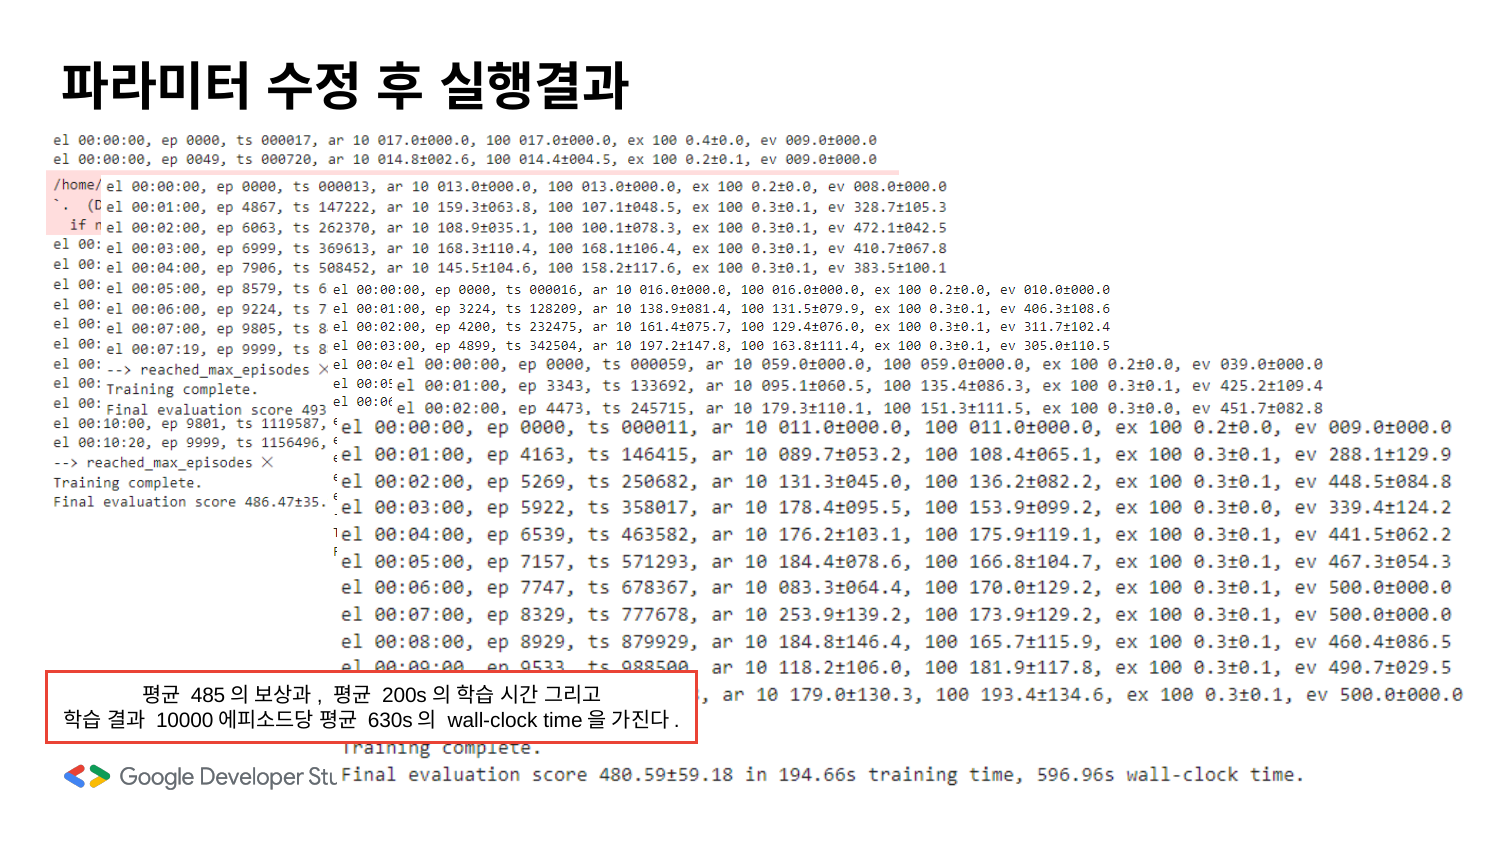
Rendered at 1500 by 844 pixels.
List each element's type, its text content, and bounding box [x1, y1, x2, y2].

picture [46, 130, 1477, 795]
text_box 평균 485의 보상과, 평균 200s의 학습 시간 그리고 학습 결과 10000에피소드당 평균 630s의 wall-clock time을 가진다. [46, 671, 332, 743]
title 파라미터 수정 후 실행결과 [46, 6, 1050, 131]
